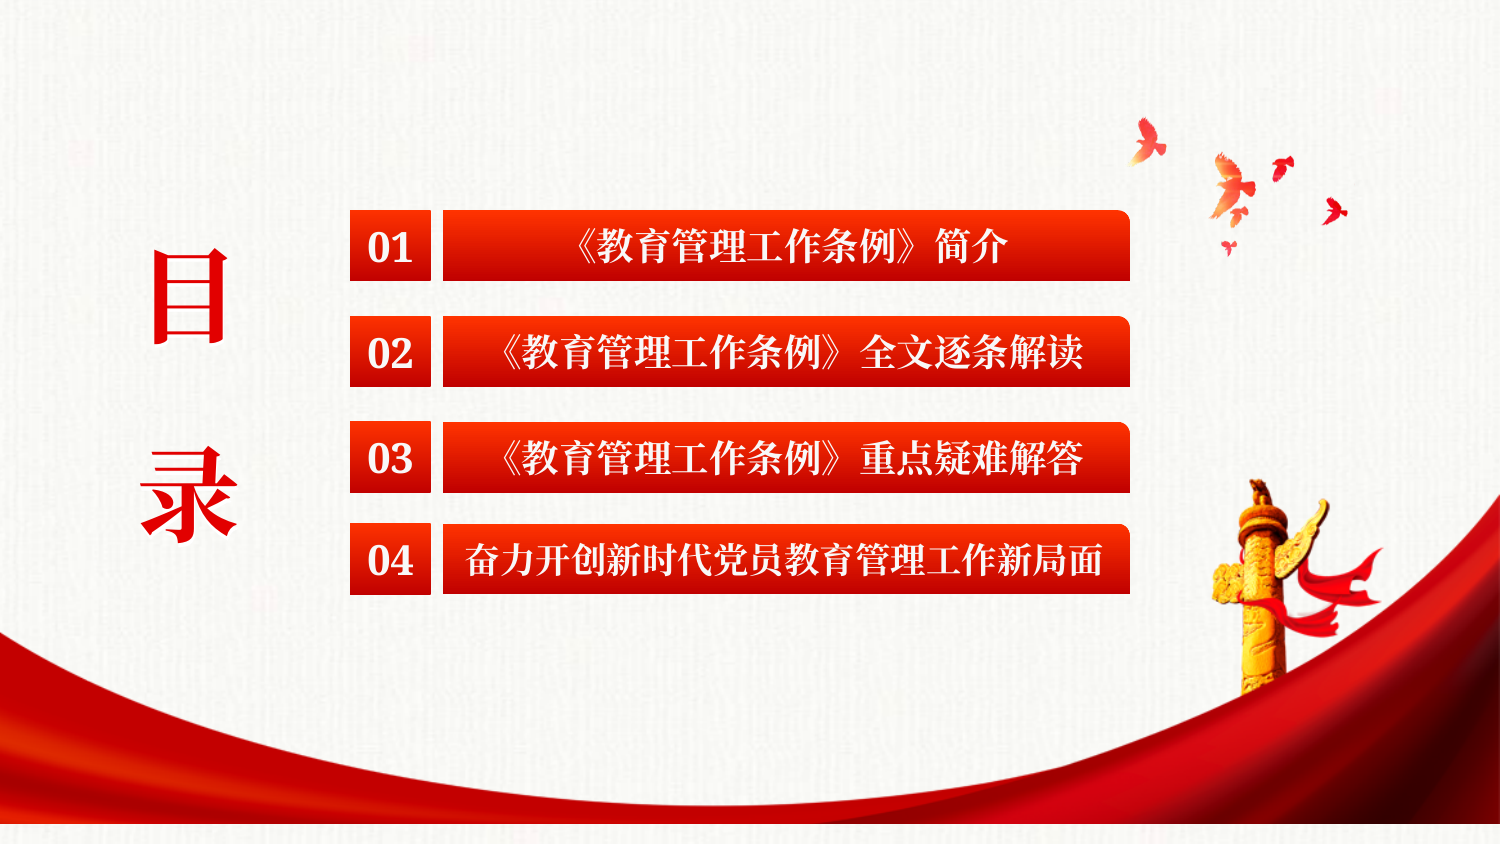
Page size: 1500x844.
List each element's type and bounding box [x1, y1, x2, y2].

picture [0, 0, 1500, 844]
text_box [125, 225, 247, 569]
